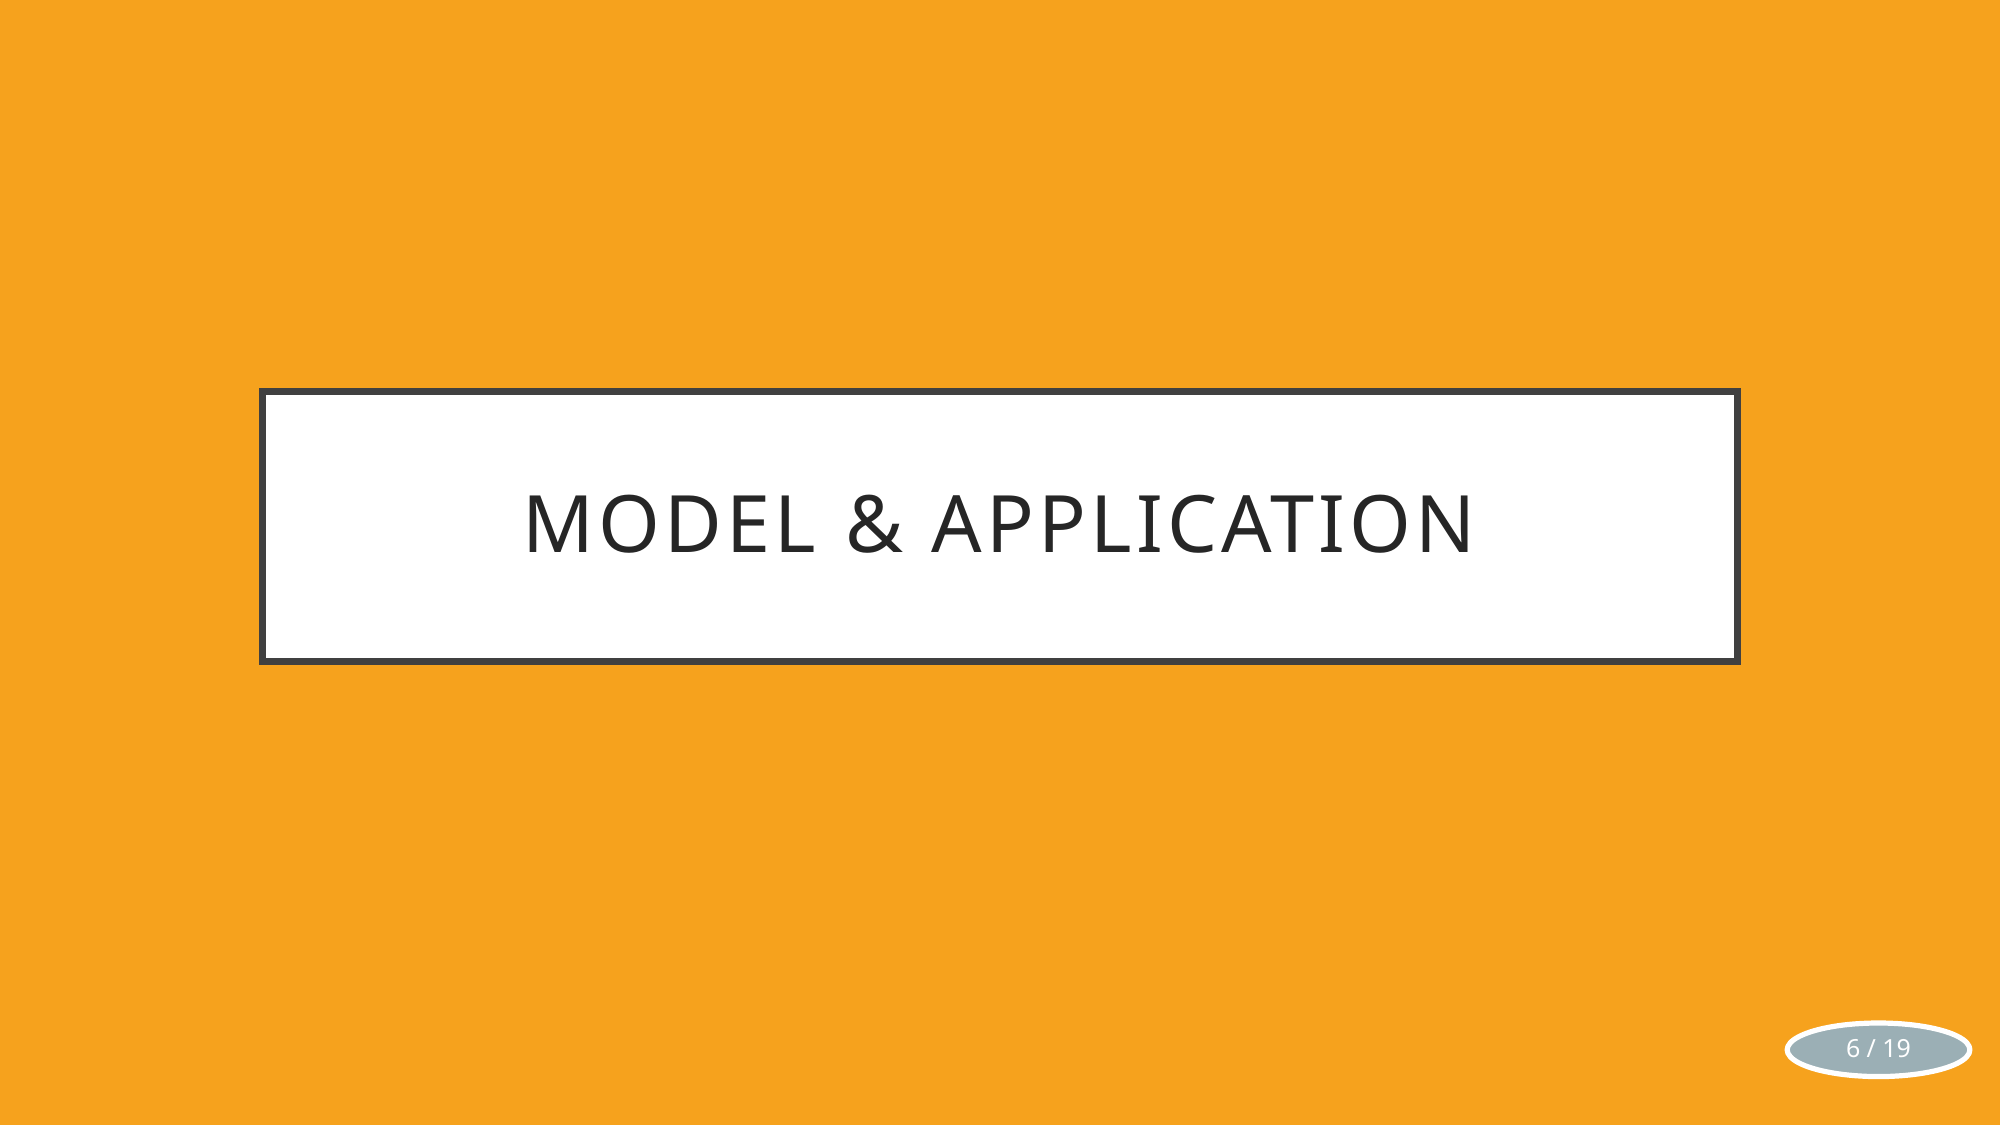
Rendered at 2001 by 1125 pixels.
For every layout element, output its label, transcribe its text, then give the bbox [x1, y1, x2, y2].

title Model & Application [259, 388, 1741, 665]
